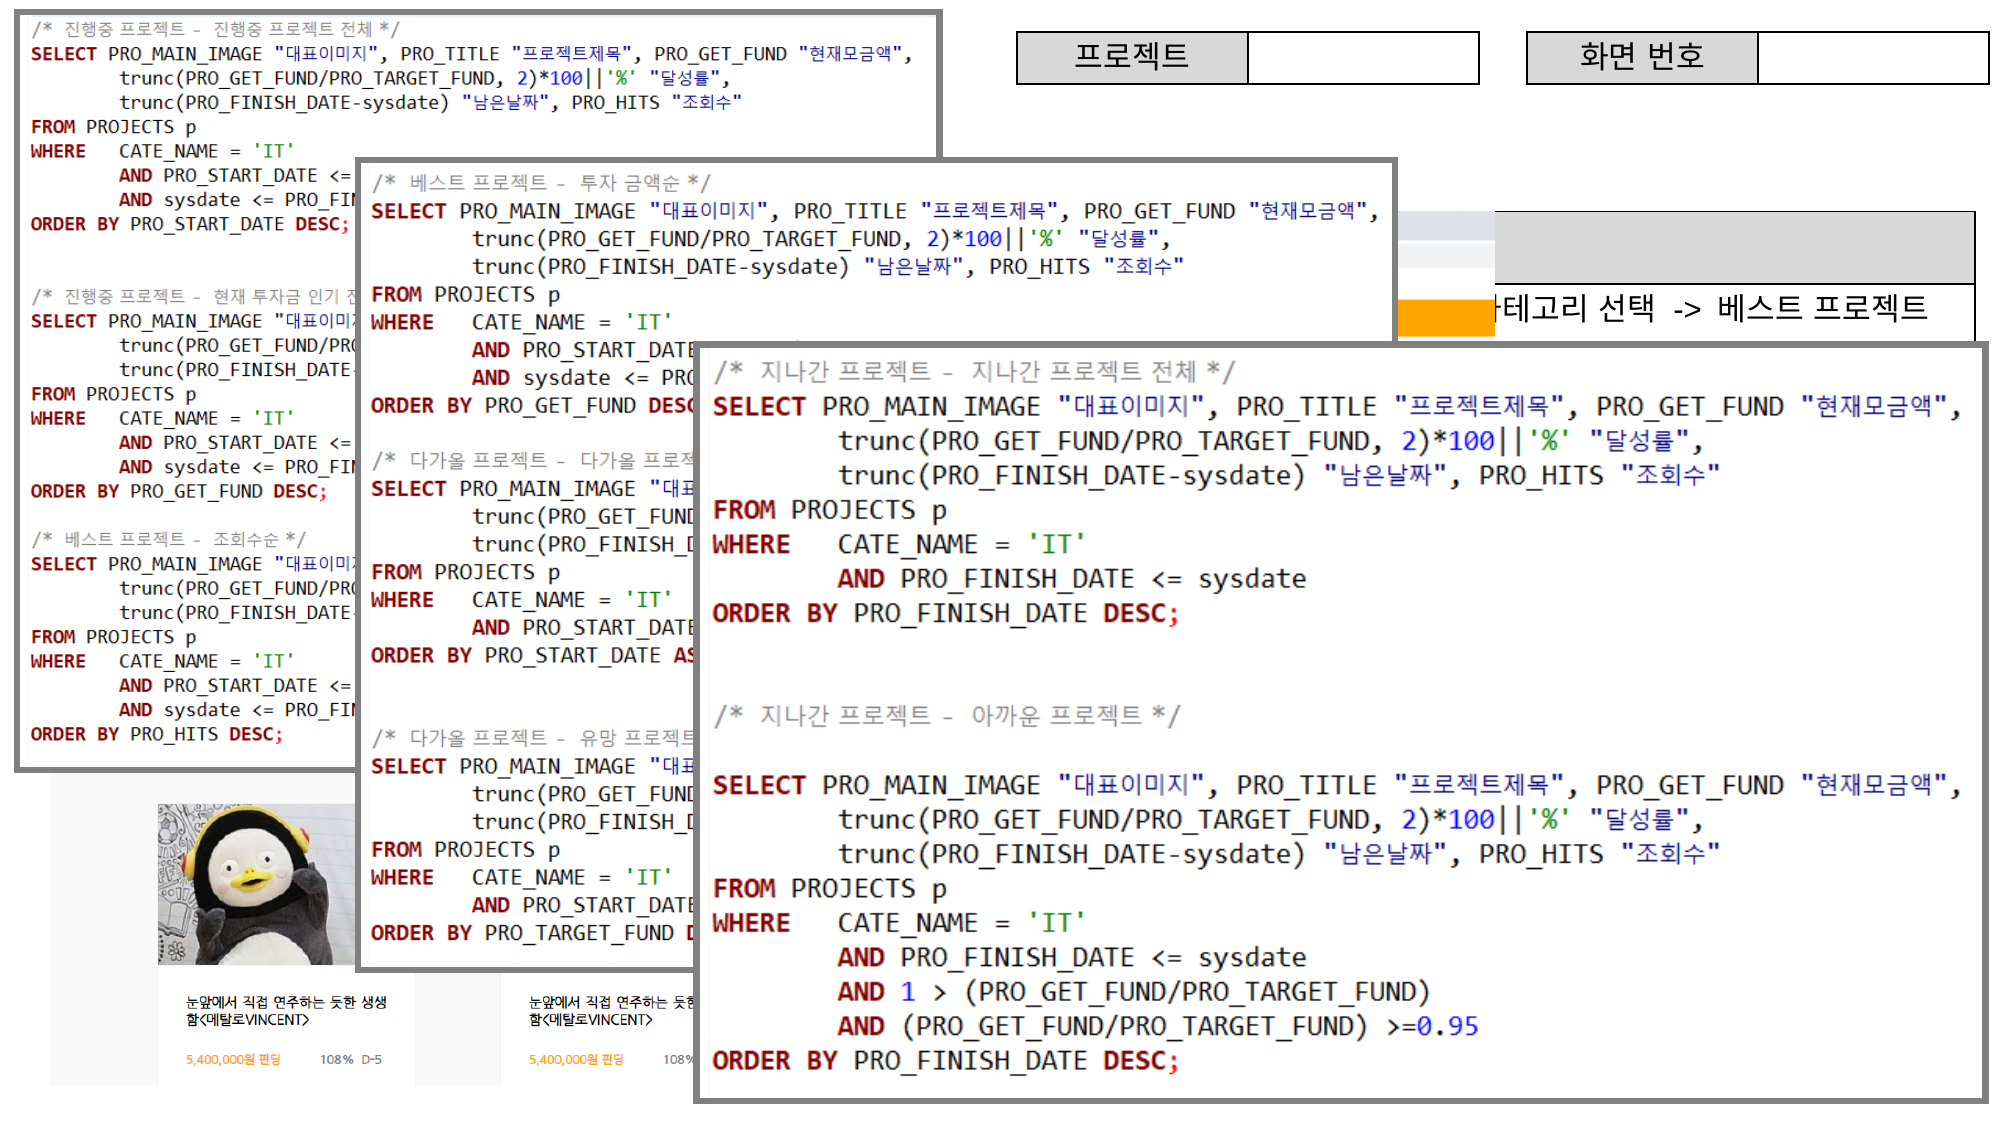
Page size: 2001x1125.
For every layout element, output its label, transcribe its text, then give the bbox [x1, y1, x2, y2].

table_cell 카테고리 선택 -> 베스트 프로젝트 [1500, 285, 1974, 341]
table_header [1249, 33, 1478, 83]
table_header [1498, 212, 1974, 283]
table_header 프로젝트 [1018, 33, 1247, 83]
table_header 화면 번호 [1528, 33, 1757, 83]
table_header [1759, 33, 1988, 83]
picture [19, 14, 1983, 1098]
